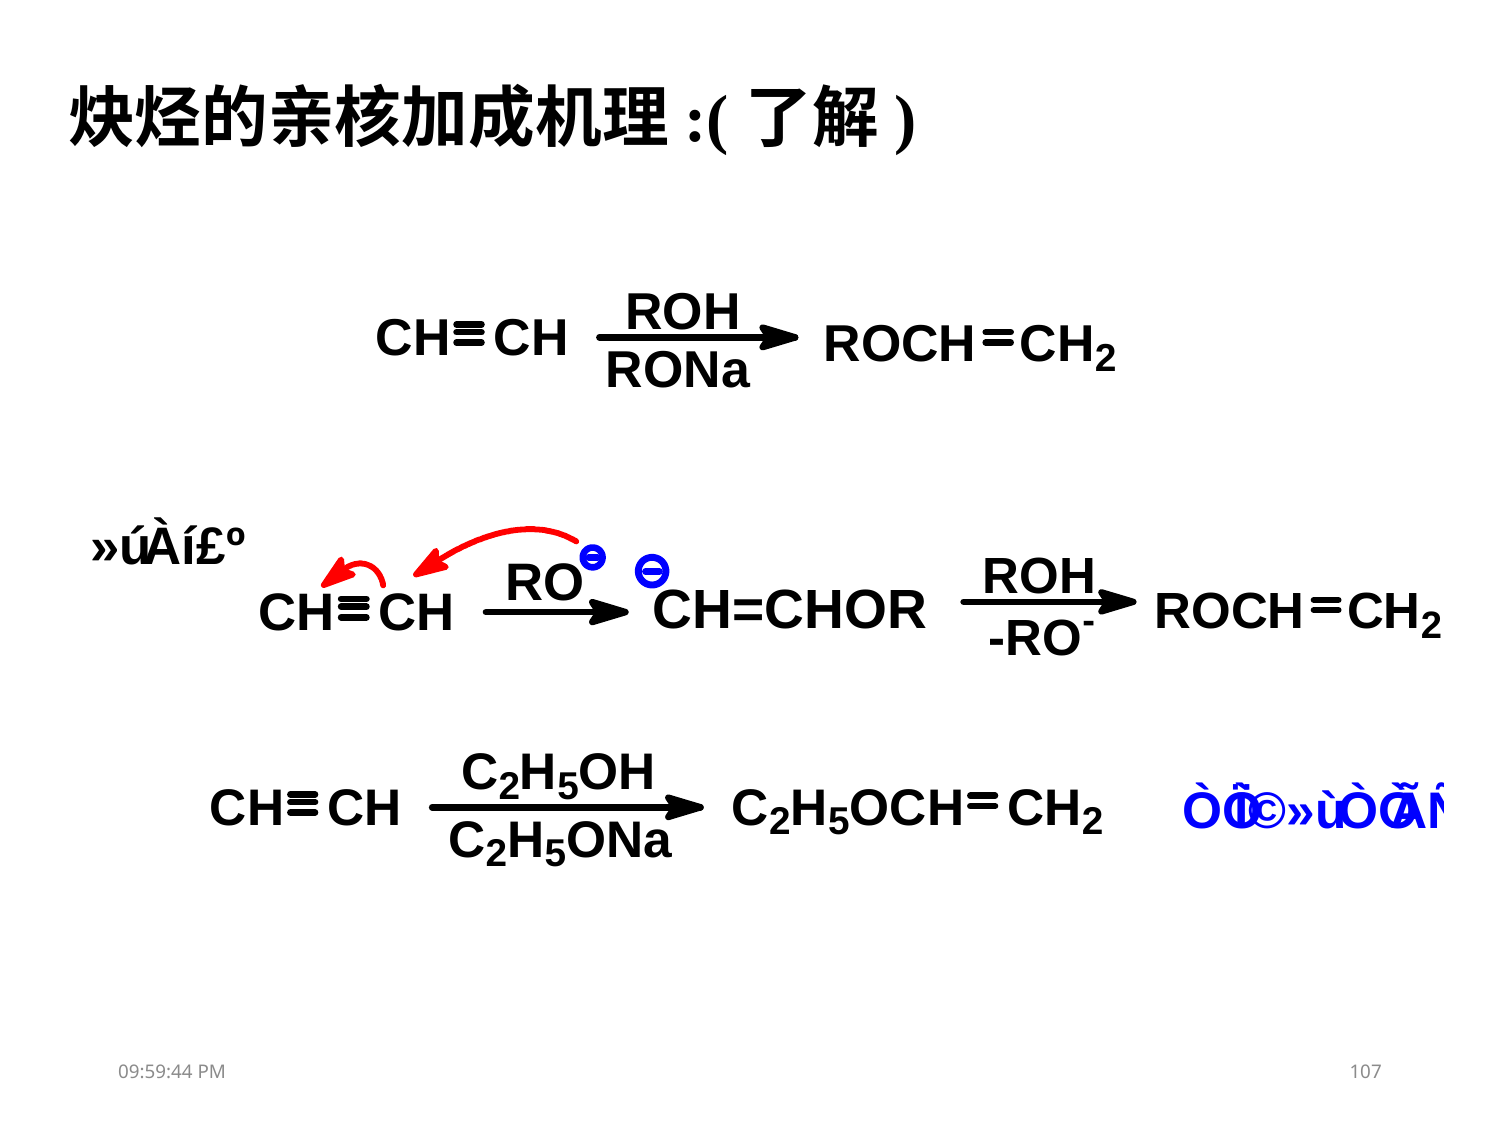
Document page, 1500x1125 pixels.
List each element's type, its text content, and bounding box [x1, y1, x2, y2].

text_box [372, 278, 1123, 403]
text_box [950, 544, 1448, 669]
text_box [631, 550, 932, 645]
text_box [206, 739, 1444, 882]
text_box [312, 515, 588, 598]
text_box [87, 513, 638, 646]
title 炔烃的亲核加成机理:(了解) [53, 54, 987, 185]
slide_number 107 [1059, 1042, 1397, 1103]
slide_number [103, 1042, 441, 1103]
